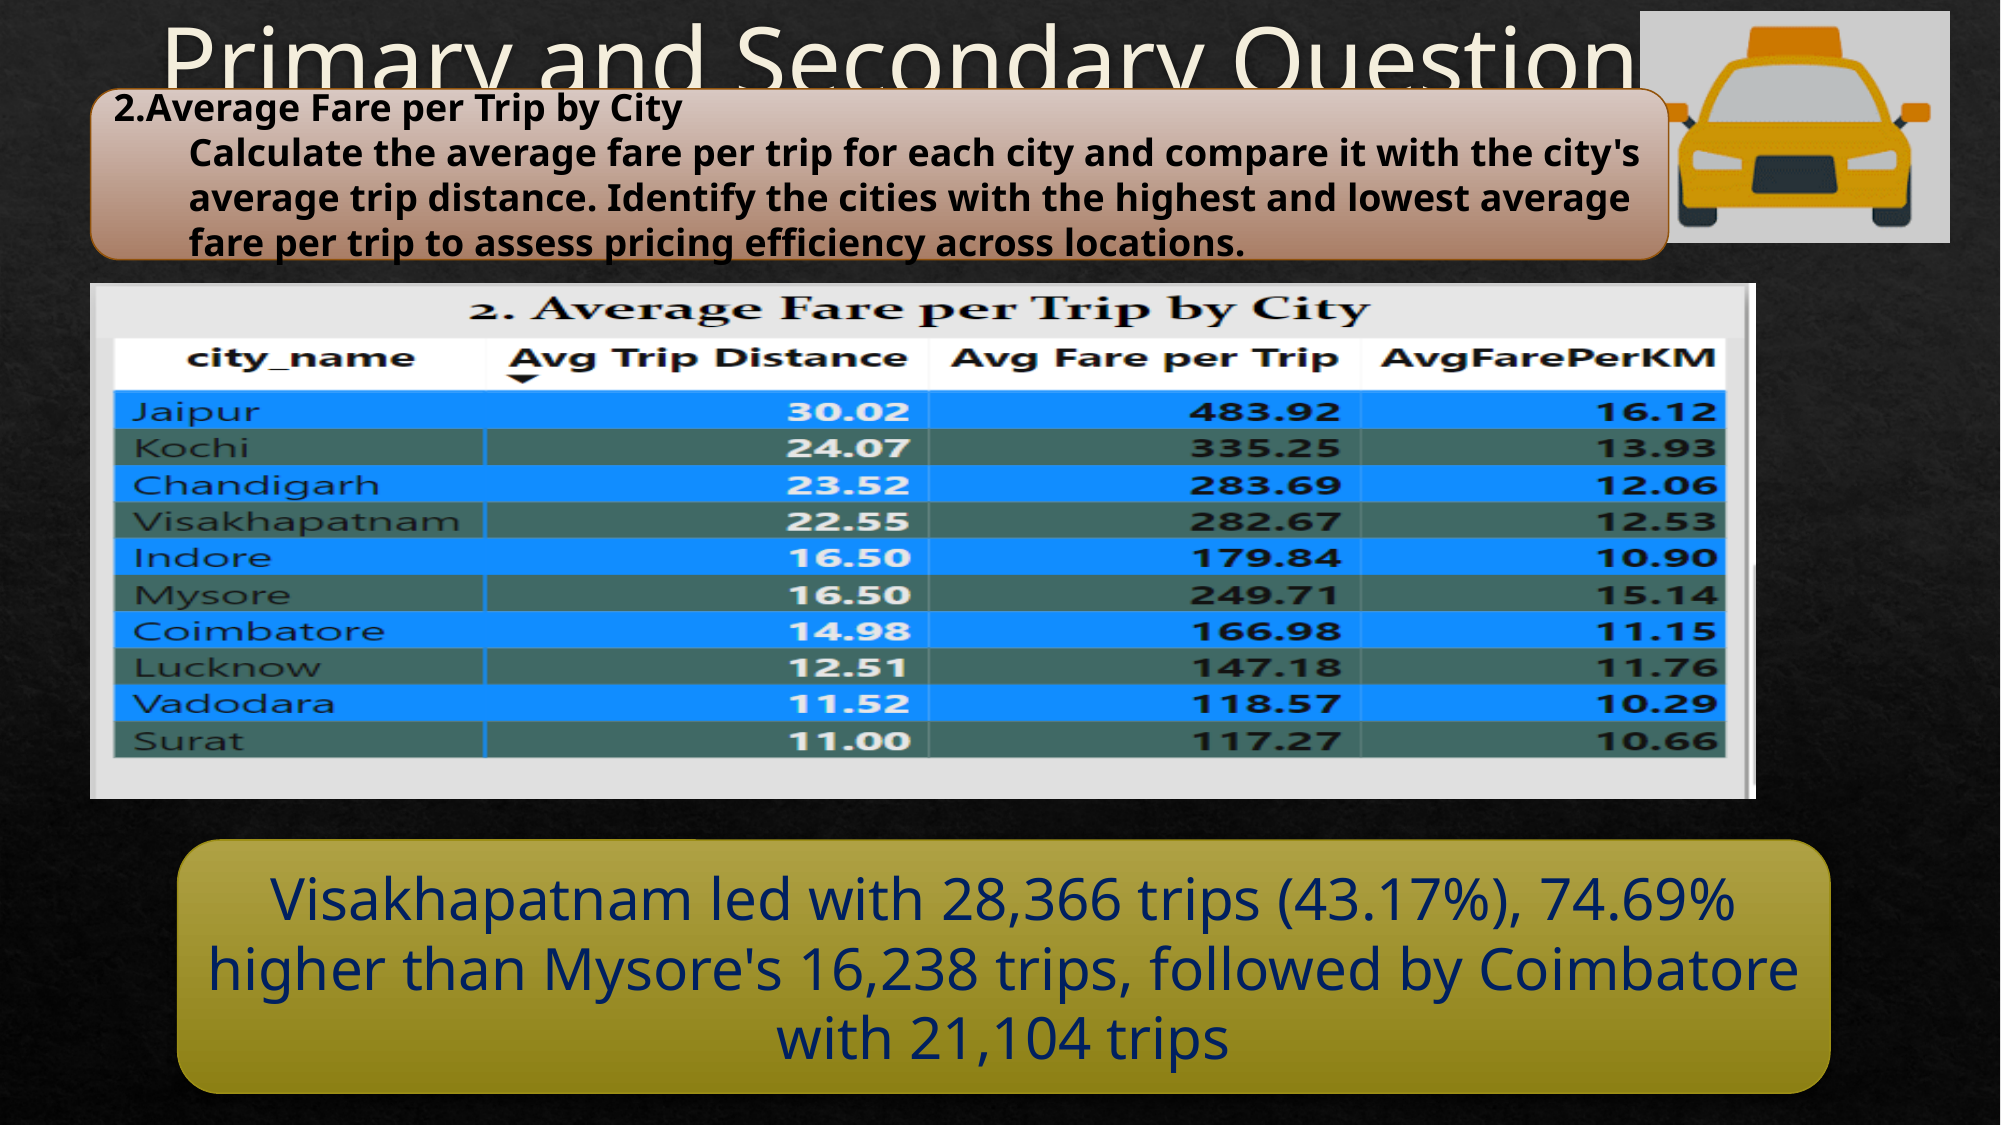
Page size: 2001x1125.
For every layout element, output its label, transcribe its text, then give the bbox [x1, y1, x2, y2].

title Primary and Secondary Questions [73, 0, 1773, 137]
text_box 2.Average Fare per Trip by City Calculate the average fare per trip for each city and compare it with the city's average trip distance. Identify the cities with the highest and lowest average fare per trip to assess pricing efficiency across locations. [89, 88, 1657, 261]
picture [90, 283, 1756, 799]
picture [1640, 10, 1950, 243]
text_box Visakhapatnam led with 28,366 trips (43.17%), 74.69% higher than Mysore's 16,238 trips, followed by Coimbatore with 21,104 trips [176, 839, 1831, 1094]
